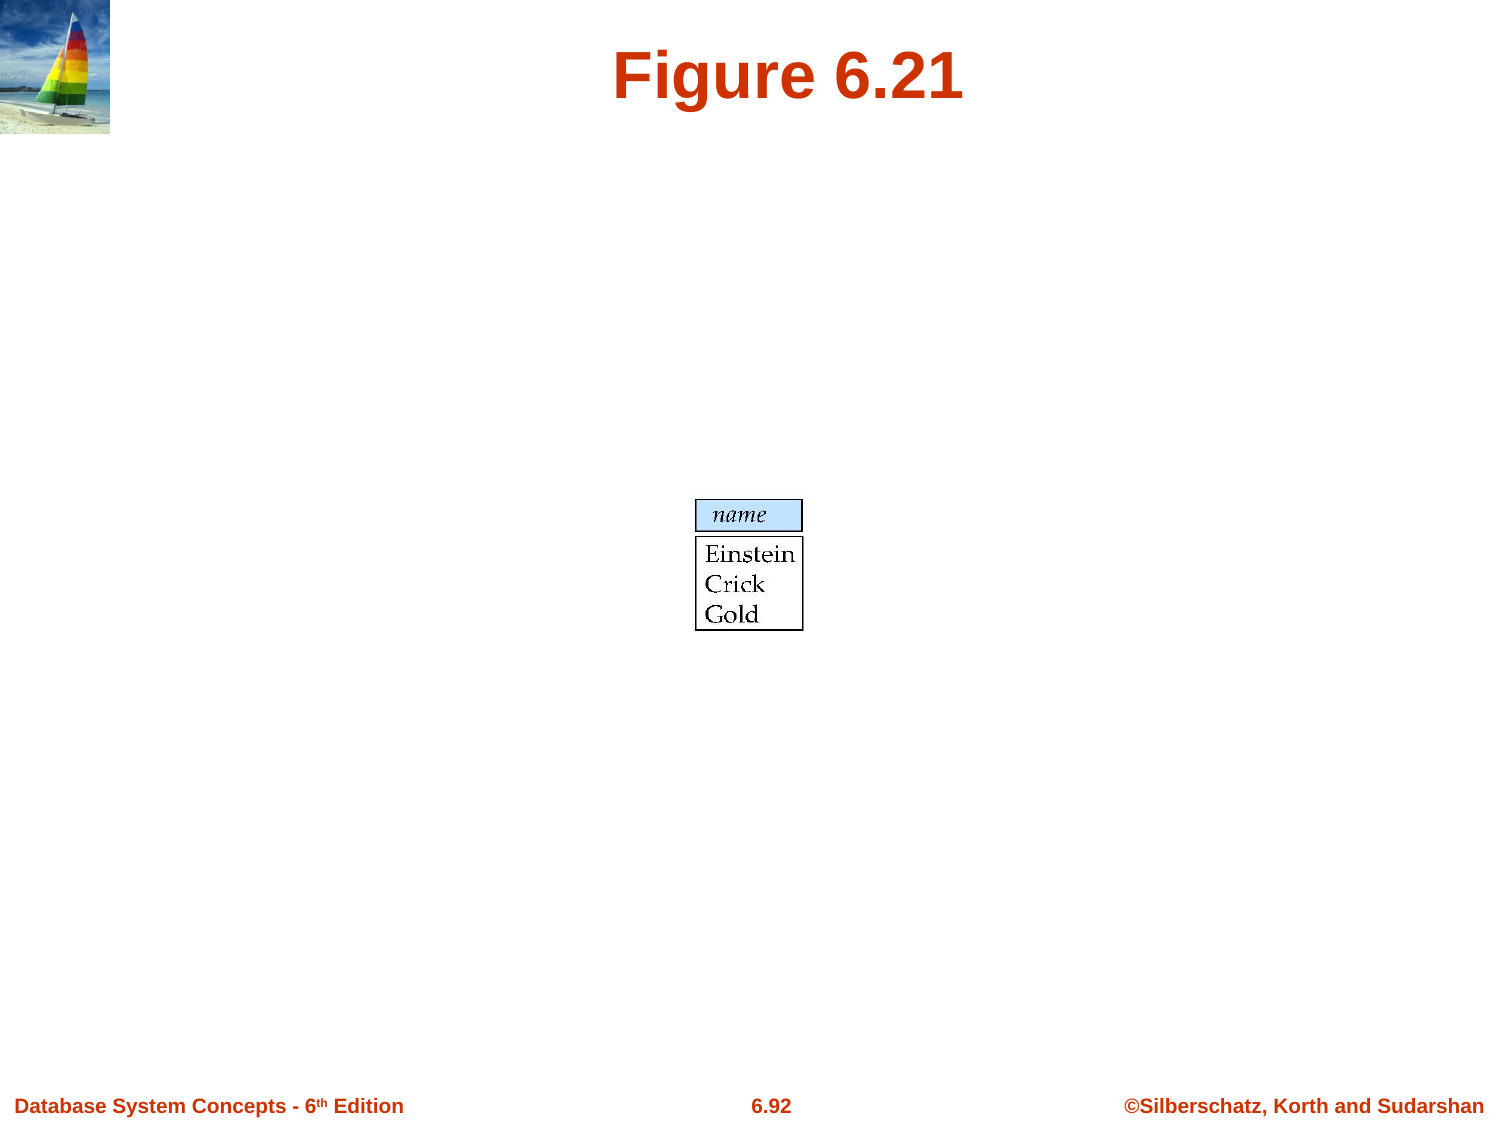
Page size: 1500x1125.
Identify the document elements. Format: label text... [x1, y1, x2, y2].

picture [690, 493, 810, 632]
title Figure 6.21 [125, 18, 1452, 120]
picture [0, 0, 110, 134]
